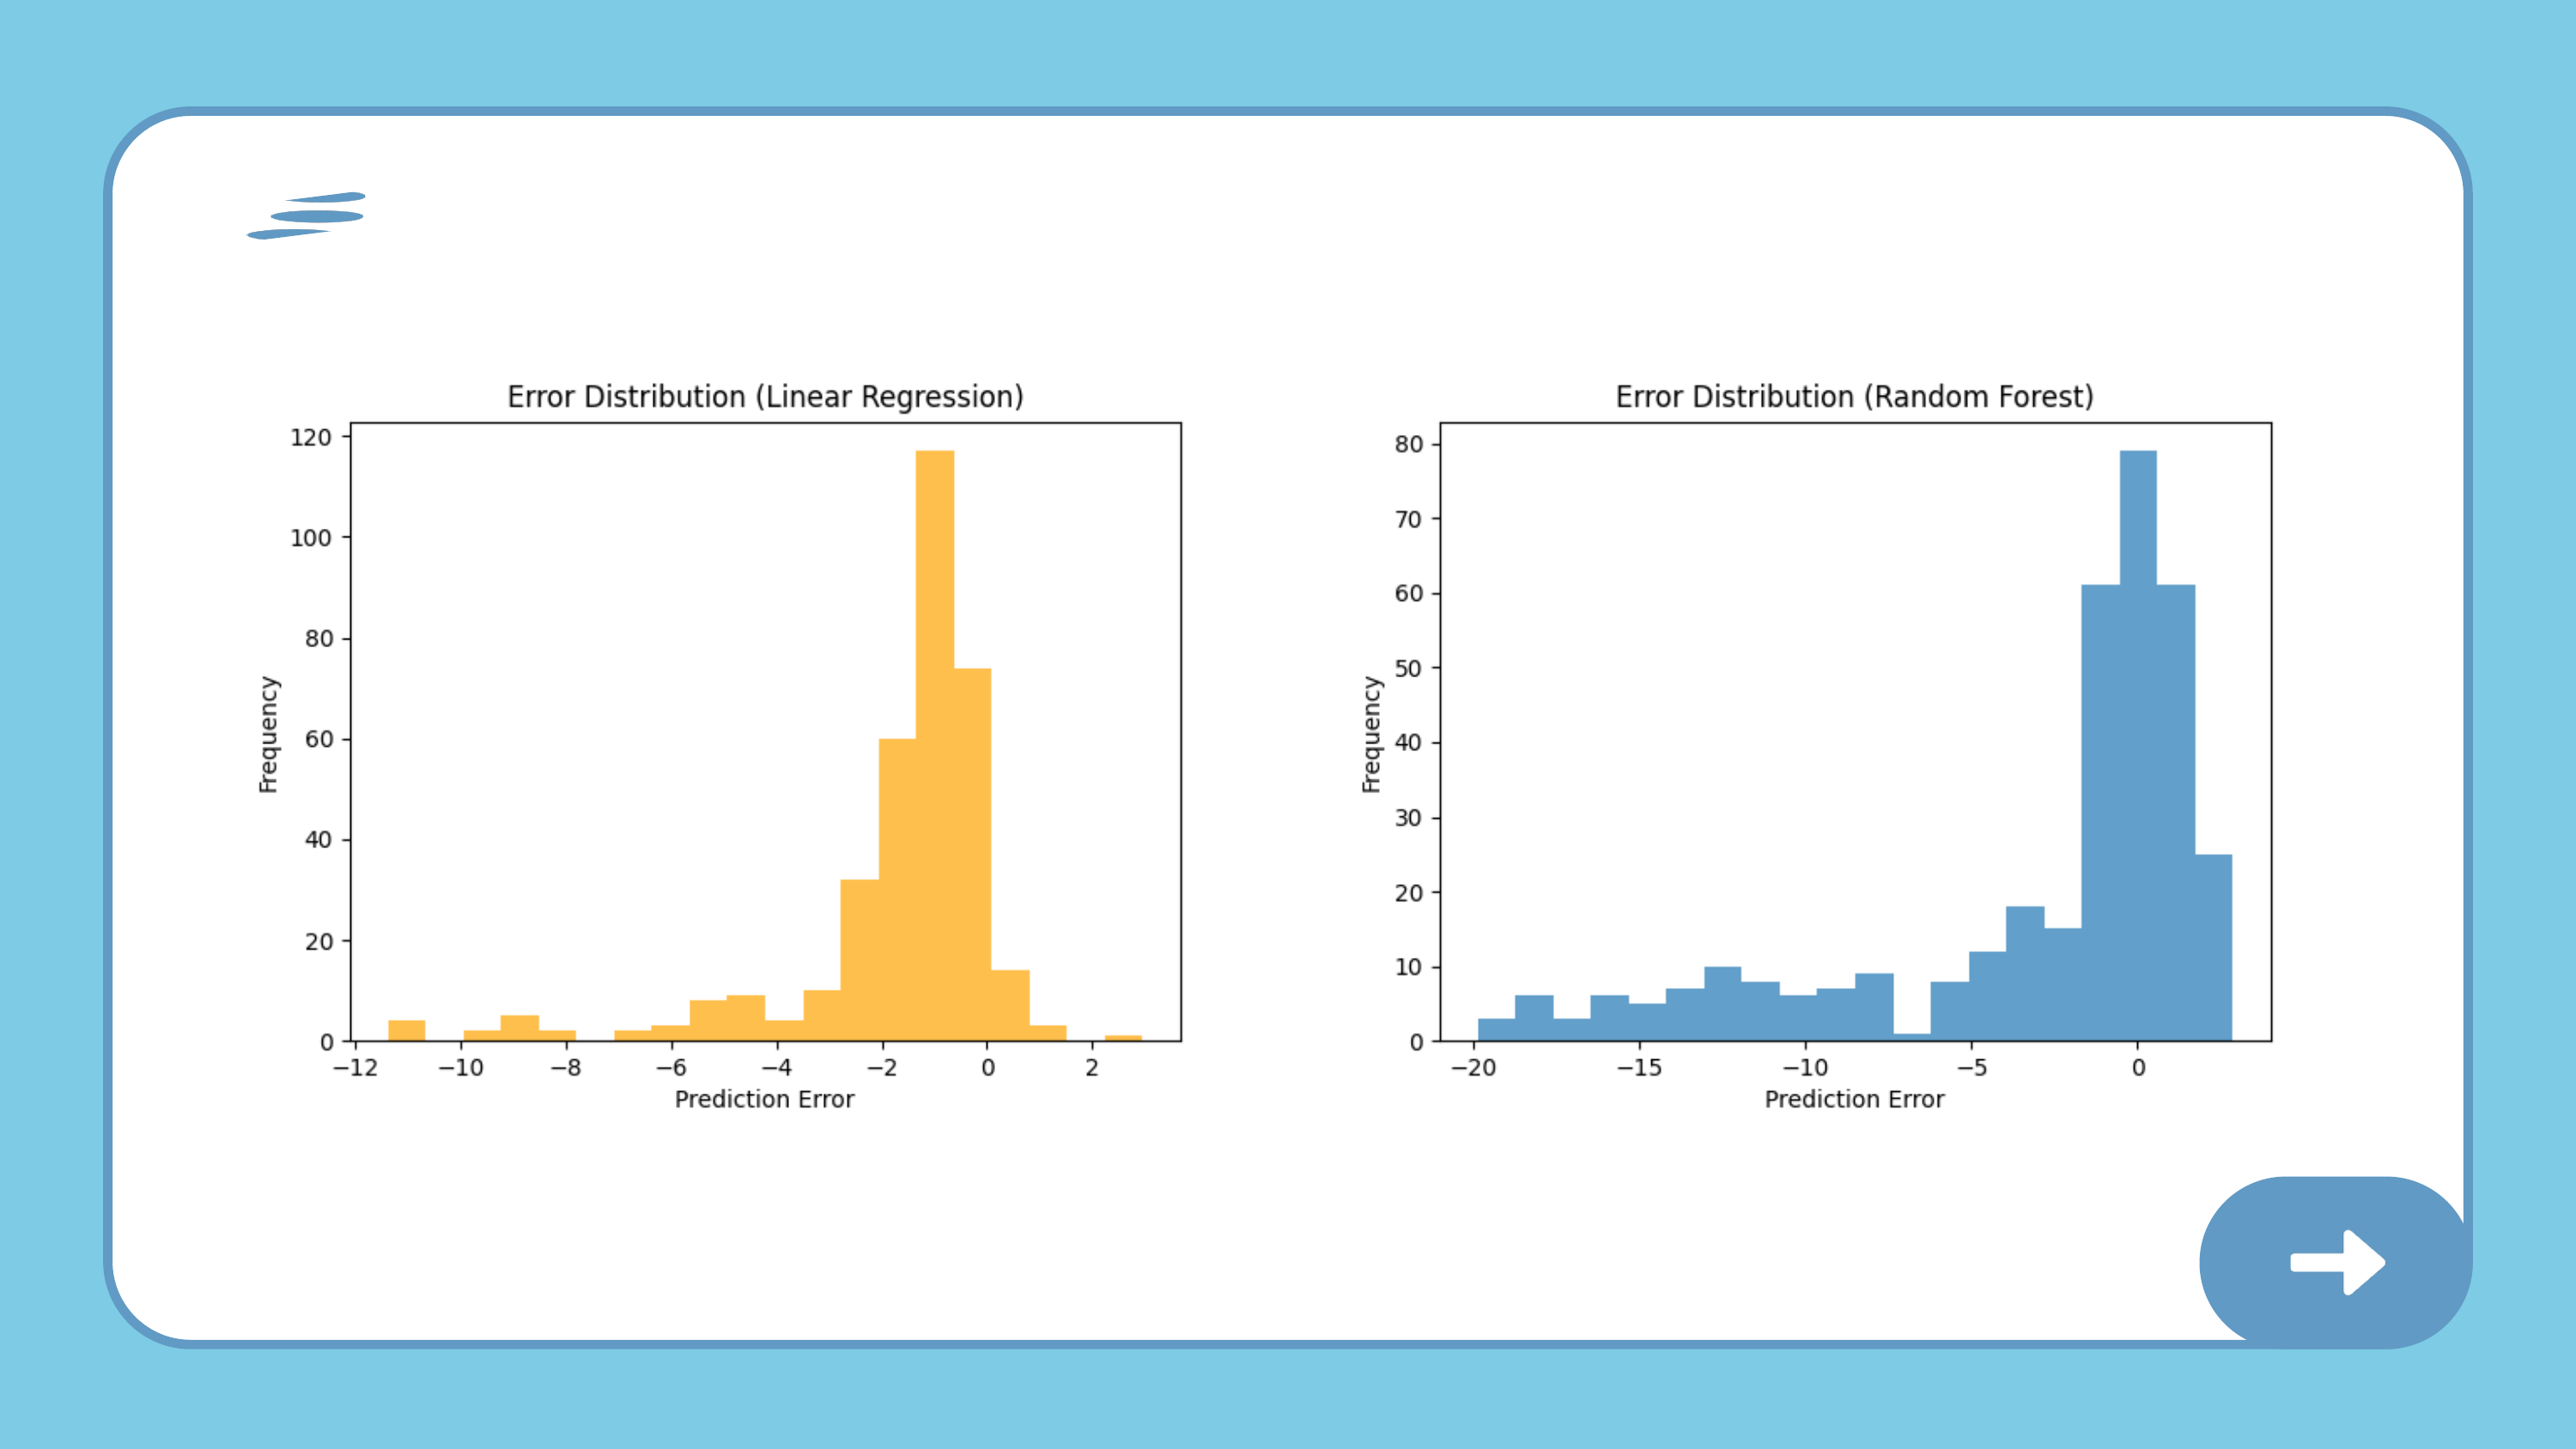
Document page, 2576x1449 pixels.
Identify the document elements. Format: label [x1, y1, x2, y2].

text_box [2203, 1180, 2469, 1345]
text_box [107, 111, 2469, 1345]
